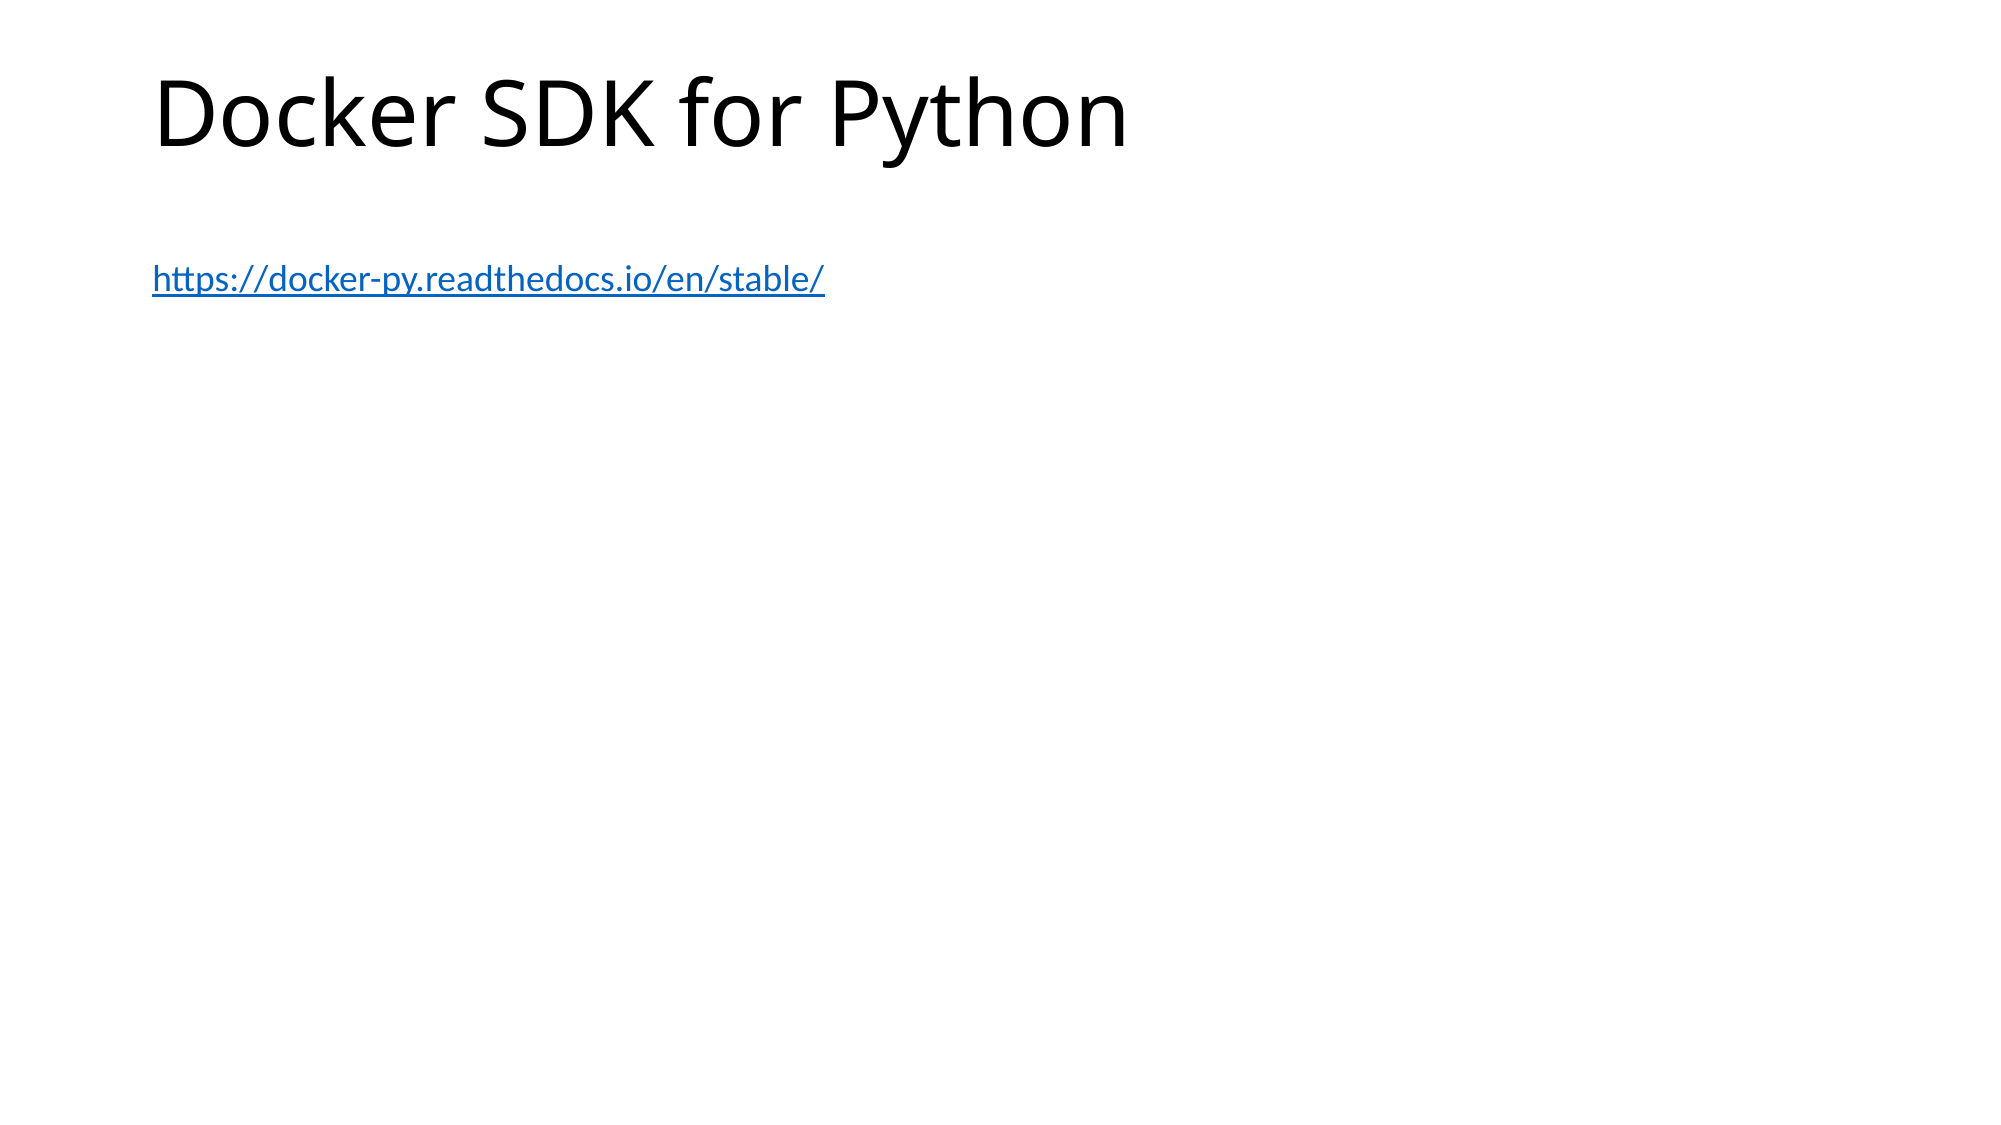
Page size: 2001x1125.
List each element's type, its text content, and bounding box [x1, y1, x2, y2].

text_box https://docker-py.readthedocs.io/en/stable/ [137, 278, 1138, 307]
text_box Docker SDK for Python [137, 59, 1863, 278]
